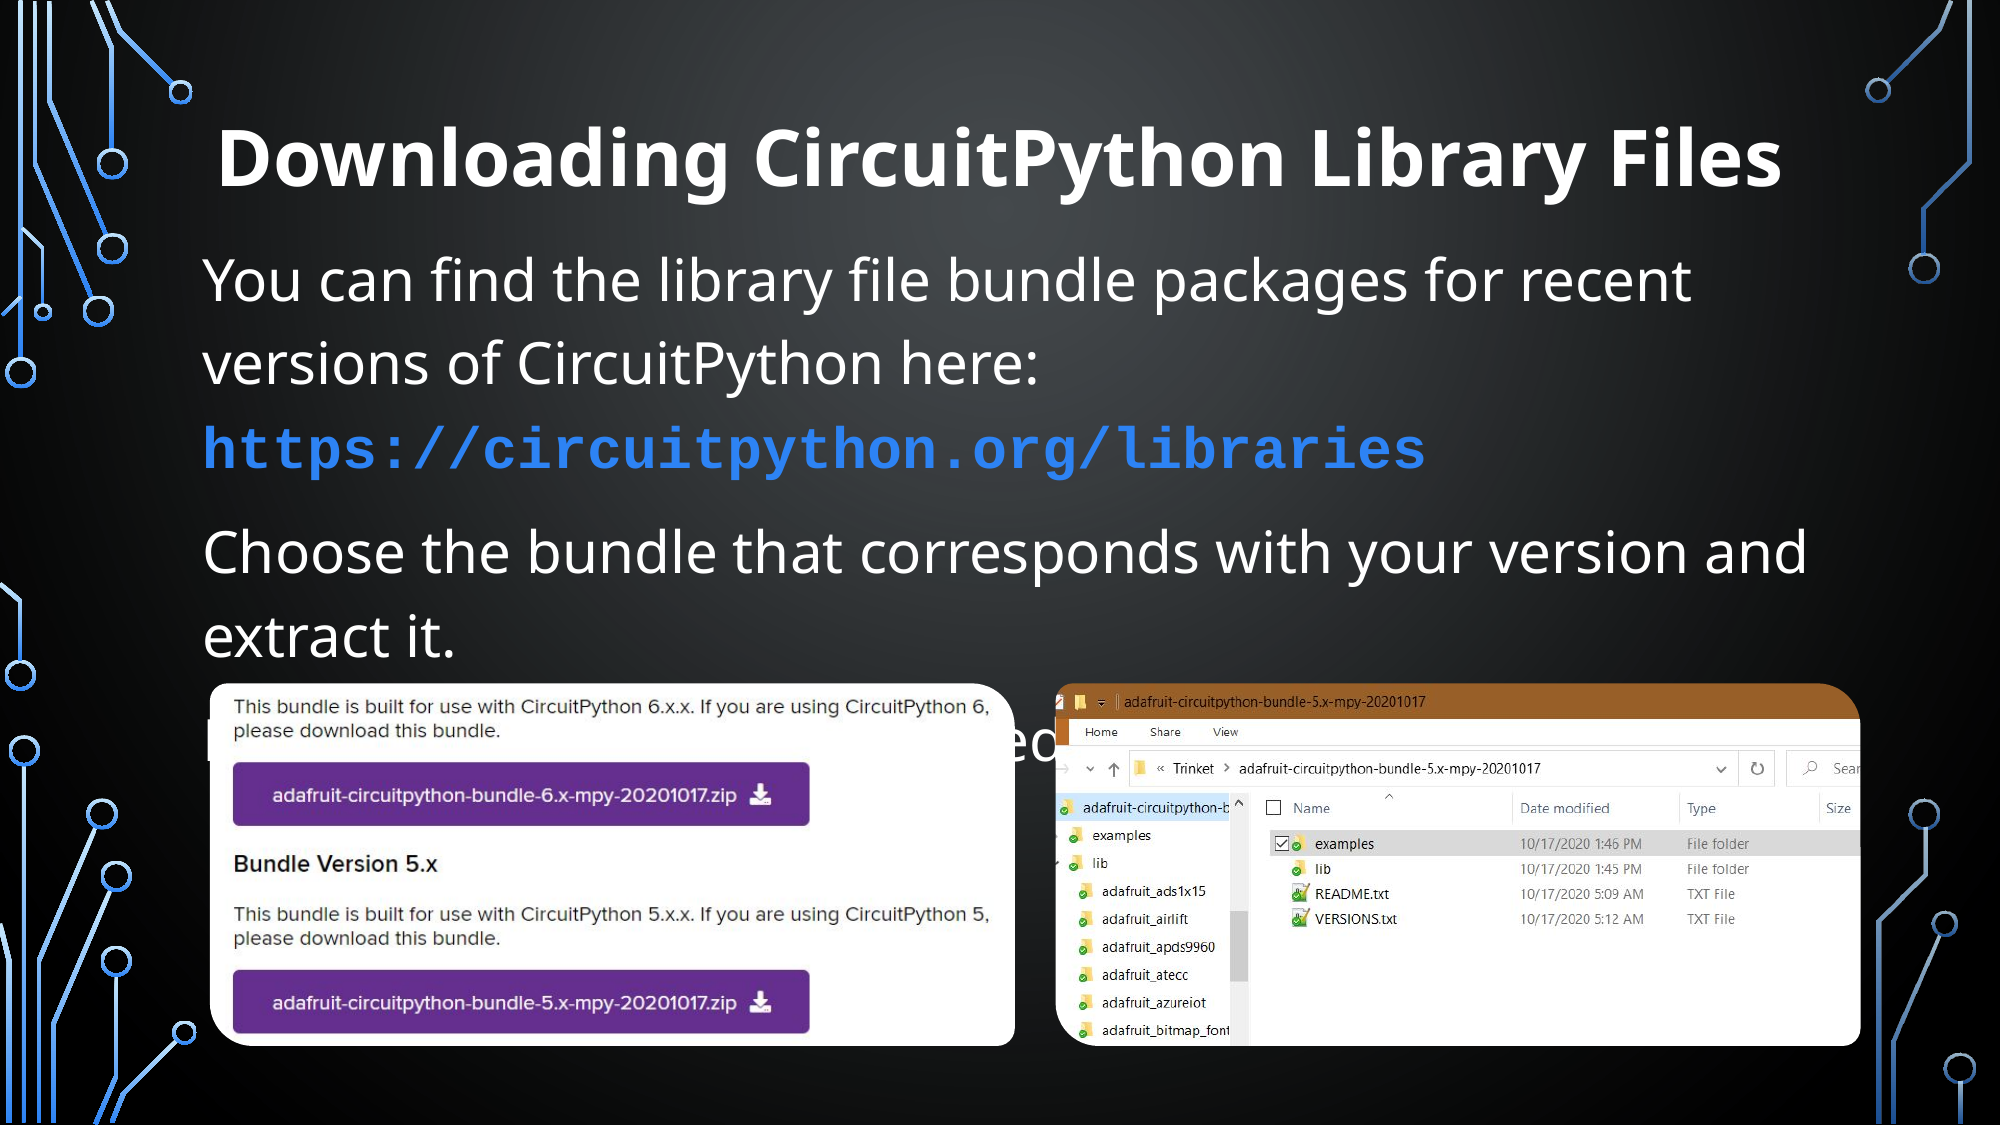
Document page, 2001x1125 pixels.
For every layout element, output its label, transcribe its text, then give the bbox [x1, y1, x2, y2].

picture [1055, 683, 1861, 1047]
title Downloading CircuitPython Library Files [187, 101, 1813, 221]
list You can find the library file bundle packages for recent versions of CircuitPython here: https://circuitpython.org/libraries Choose the bundle that corresponds with your version and extract it. Now just copy any file you need from the lib directory. [187, 221, 1902, 1087]
picture [209, 683, 1016, 1047]
